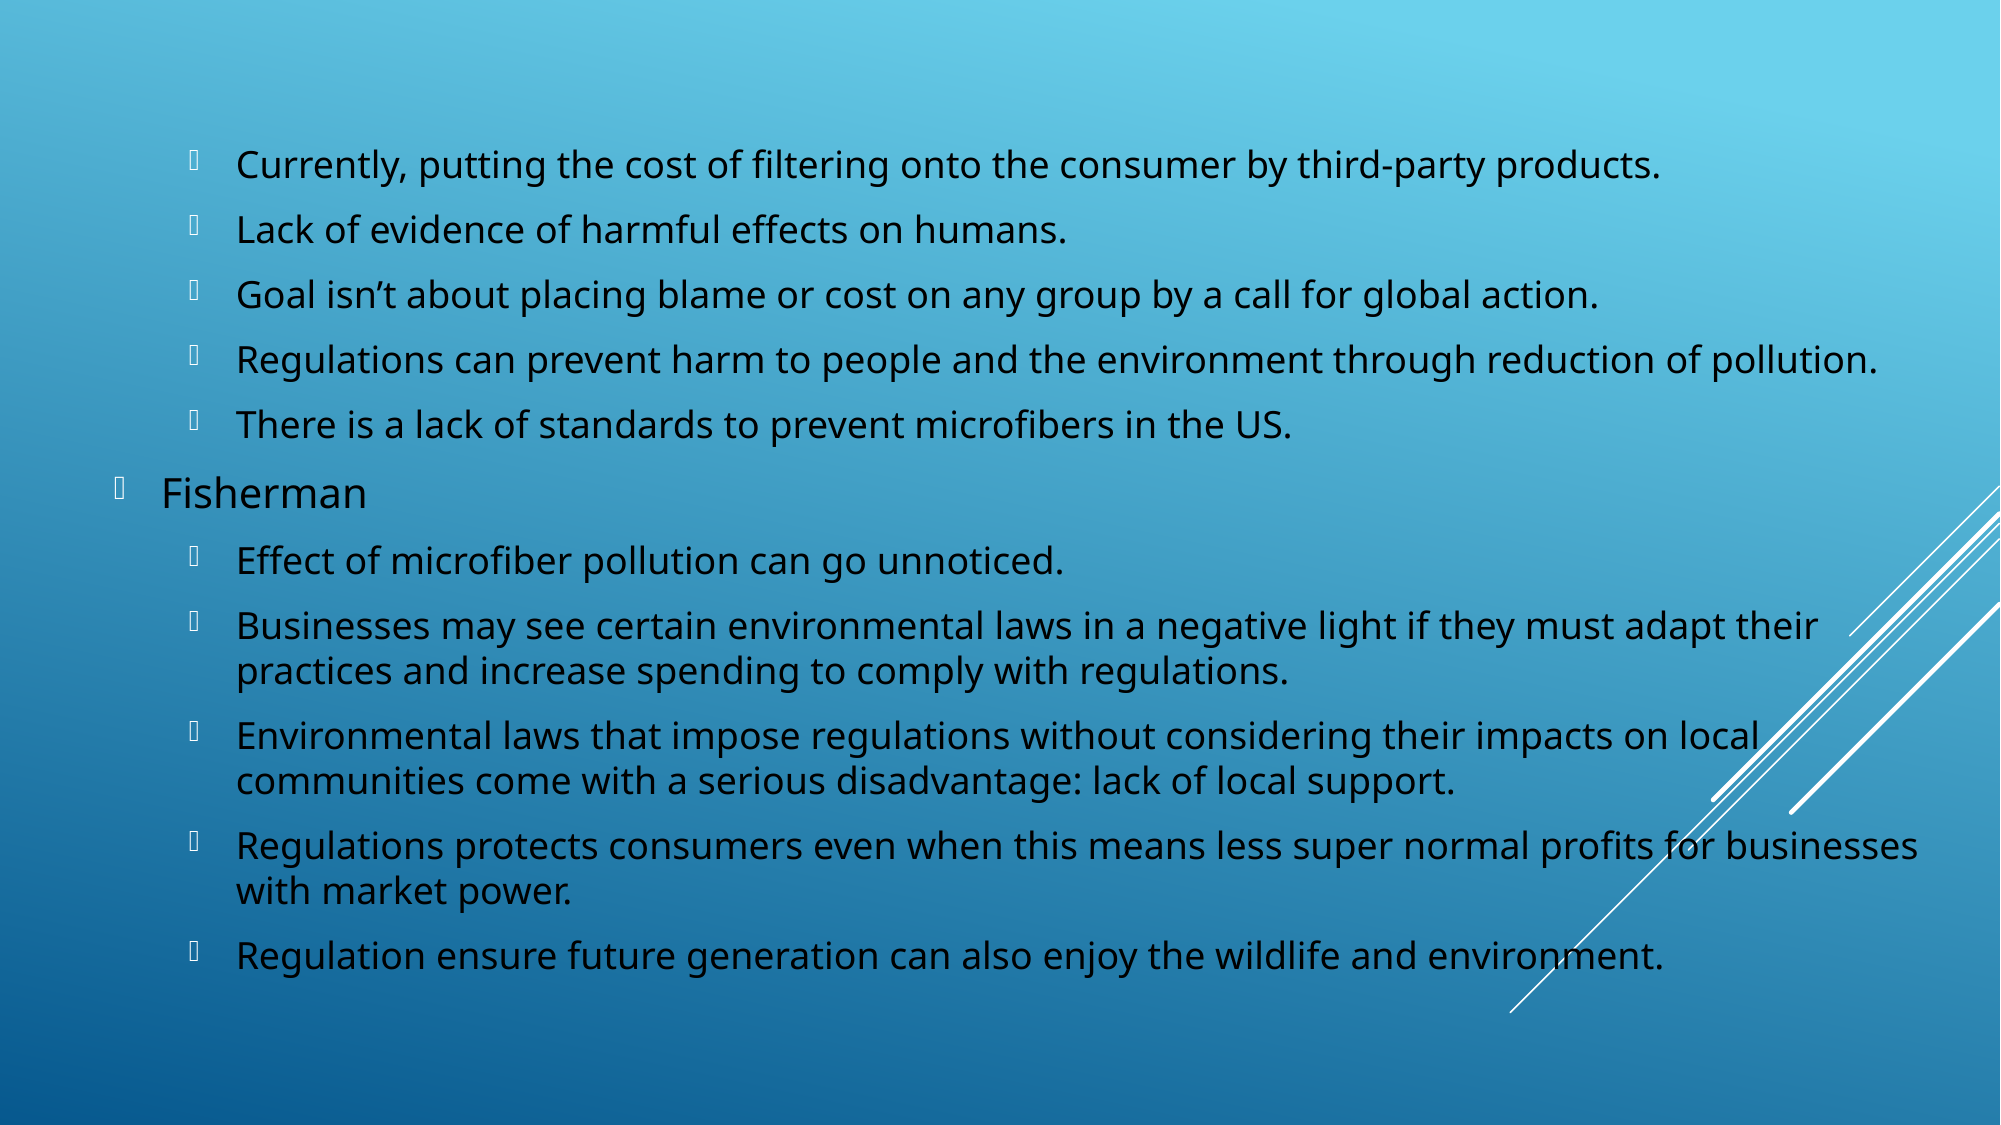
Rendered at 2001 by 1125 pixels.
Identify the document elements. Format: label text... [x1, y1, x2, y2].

list Currently, putting the cost of filtering onto the consumer by third-party products. Lack of evidence of harmful effects on humans. Goal isn’t about placing blame or cost on any group by a call for global action. Regulations can prevent harm to people and the environment through reduction of pollution. There is a lack of standards to prevent microfibers in the US. Fisherman Effect of microfiber pollution can go unnoticed. Businesses may see certain environmental laws in a negative light if they must adapt their practices and increase spending to comply with regulations. Environmental laws that impose regulations without considering their impacts on local communities come with a serious disadvantage: lack of local support. Regulations protects consumers even when this means less super normal profits for businesses with market power. Regulation ensure future generation can also enjoy the wildlife and environment. [23, 17, 1981, 1100]
